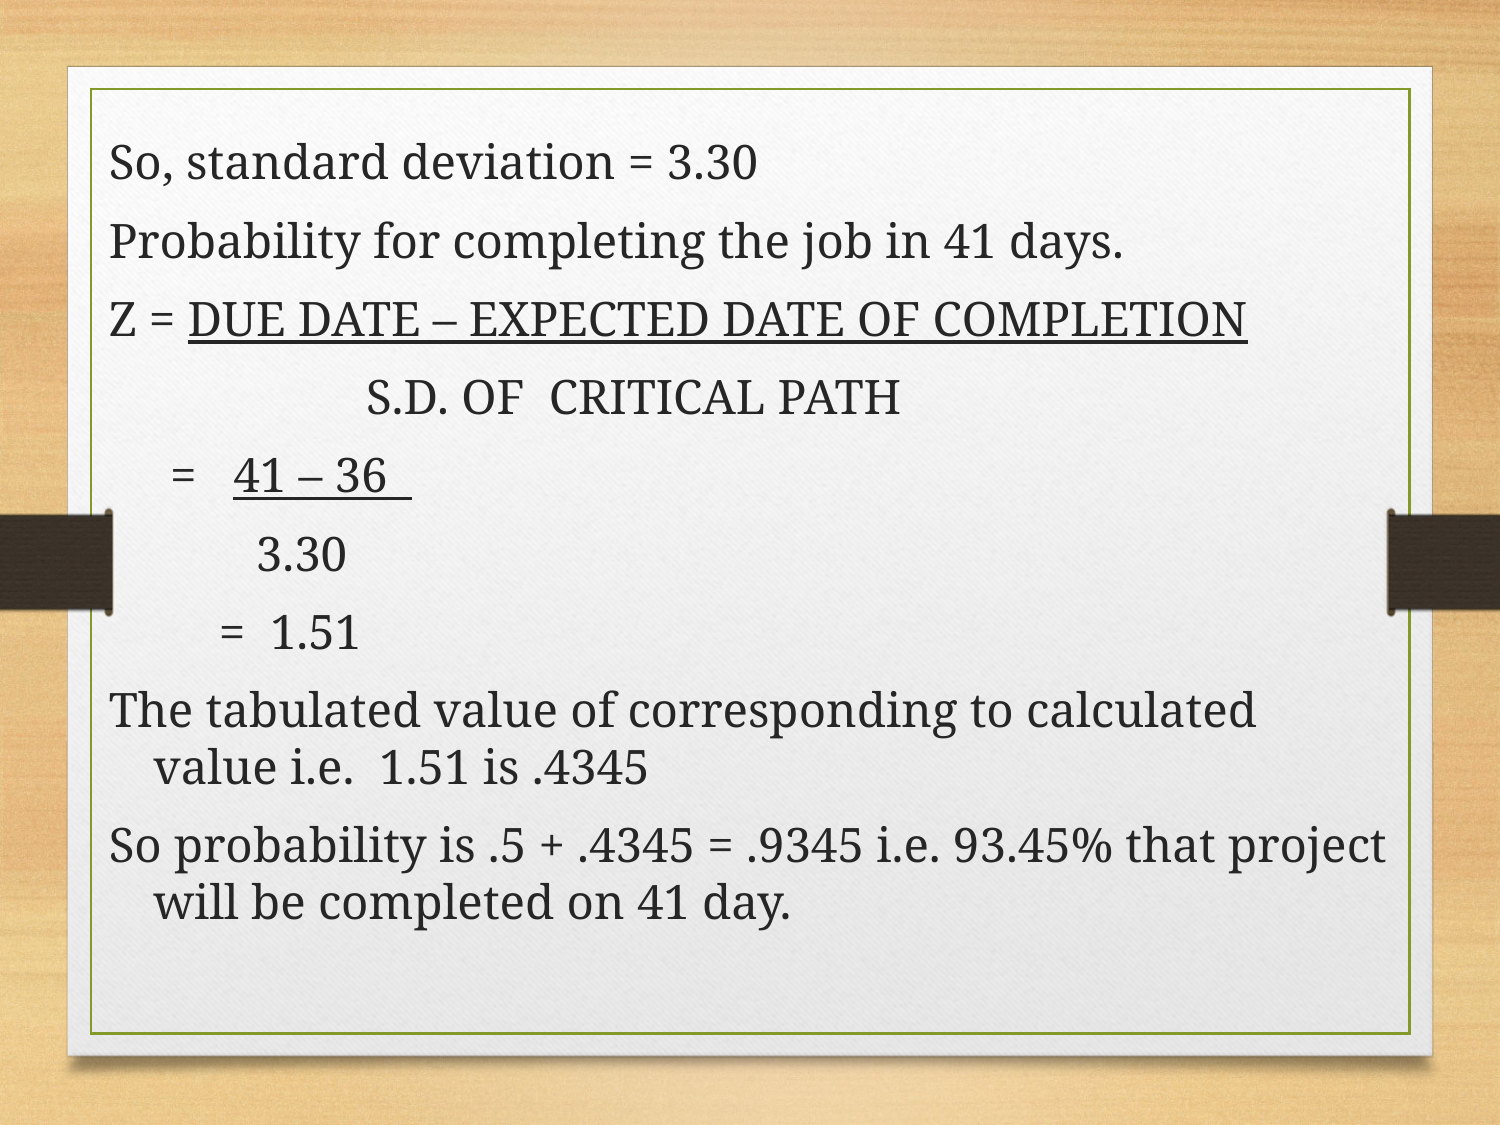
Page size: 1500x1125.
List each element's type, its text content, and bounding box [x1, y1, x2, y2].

picture [0, 0, 1500, 1125]
list So, standard deviation = 3.30 Probability for completing the job in 41 days. Z = DUE DATE – EXPECTED DATE OF COMPLETION S.D. OF CRITICAL PATH = 41 – 36 3.30 = 1.51 The tabulated value of corresponding to calculated value i.e. 1.51 is .4345 So probability is .5 + .4345 = .9345 i.e. 93.45% that project will be completed on 41 day. [93, 125, 1407, 955]
